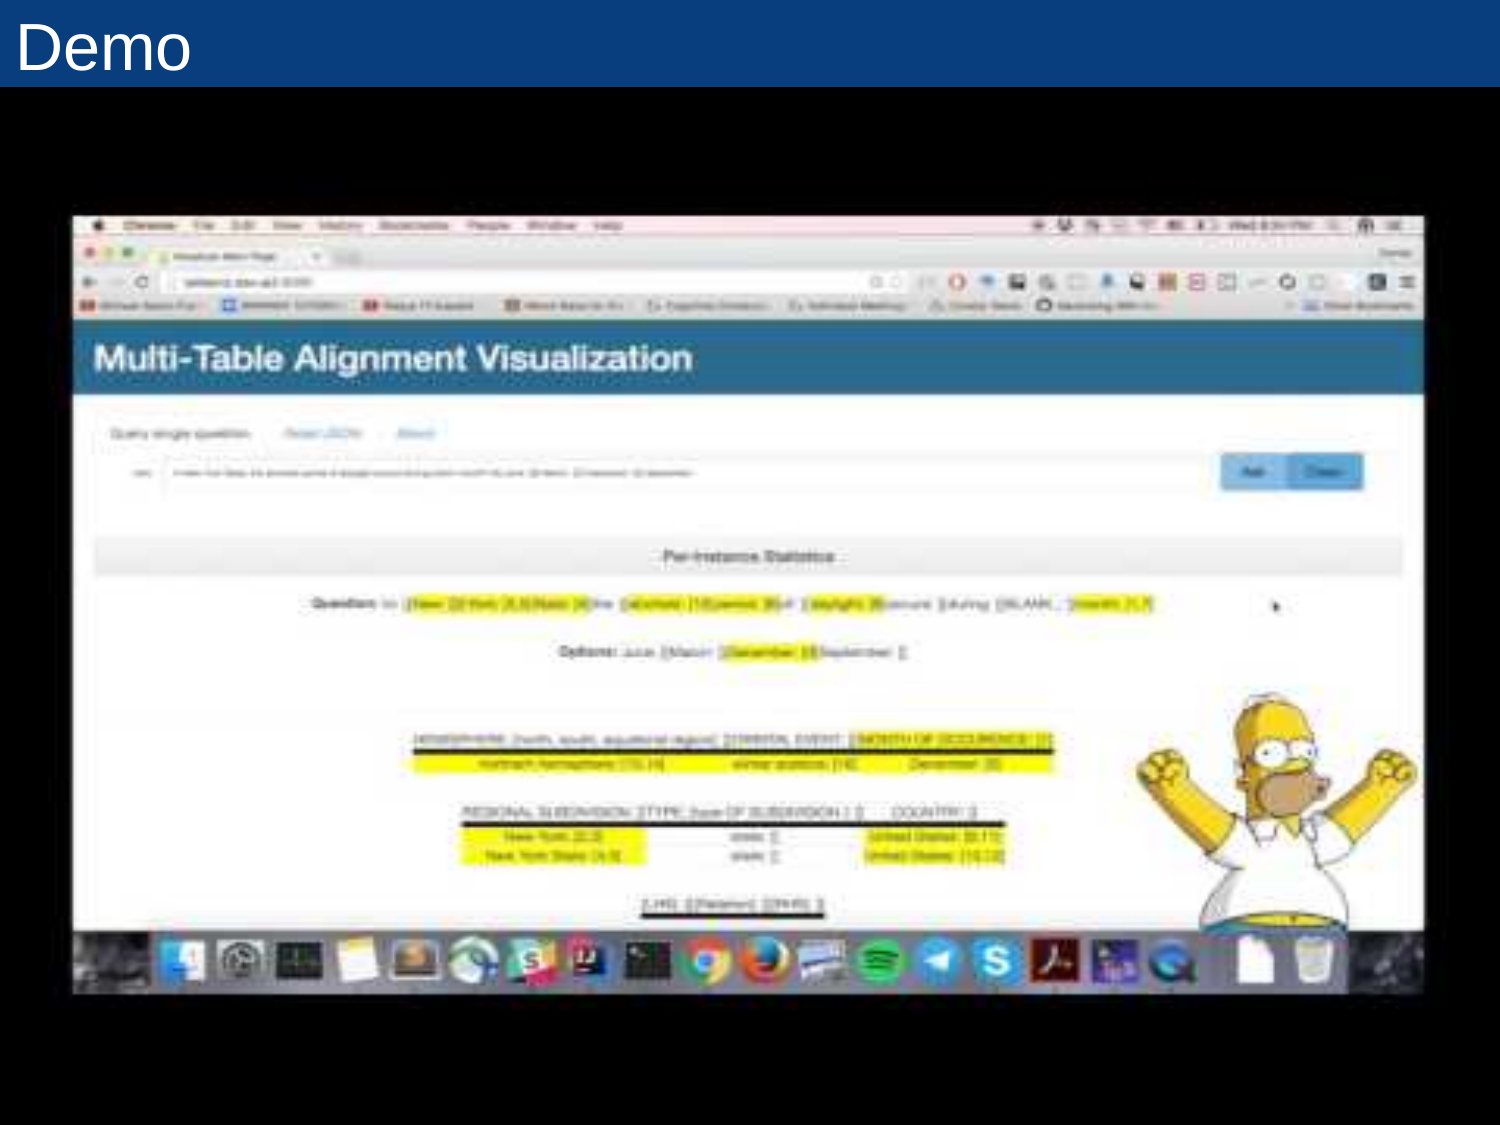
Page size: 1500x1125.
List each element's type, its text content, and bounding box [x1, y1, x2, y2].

title Demo [0, 0, 1500, 87]
text_box [0, 87, 1500, 1125]
